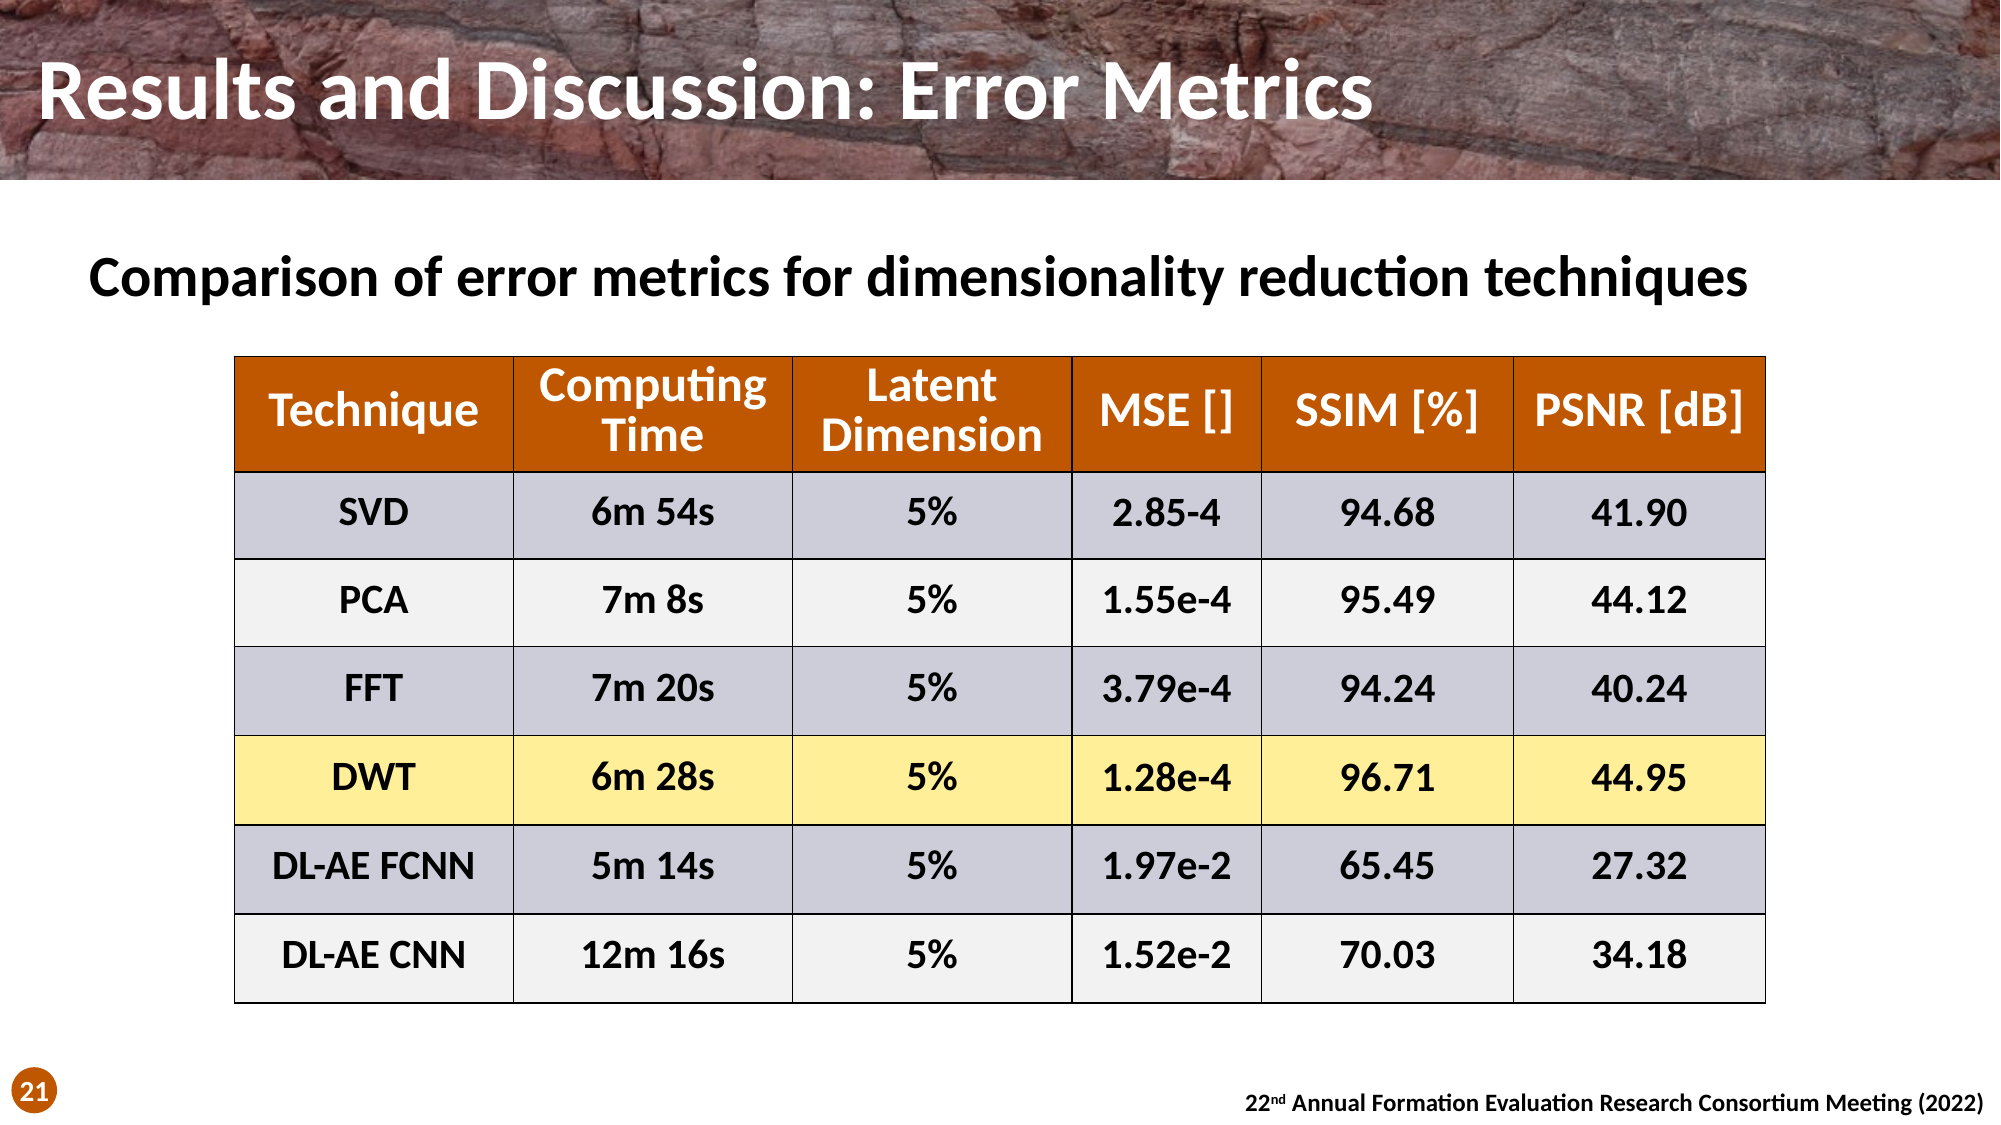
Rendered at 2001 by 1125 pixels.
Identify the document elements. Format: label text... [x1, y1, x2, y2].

table_cell PCA [235, 560, 513, 646]
table_cell 5m 14s [514, 826, 792, 913]
table_cell 5% [793, 826, 1071, 913]
table_cell 44.95 [1514, 736, 1765, 824]
table_cell 34.18 [1514, 915, 1765, 1002]
table_cell 70.03 [1262, 915, 1513, 1002]
table_cell DL-AE CNN [235, 915, 513, 1002]
table_cell 5% [793, 473, 1071, 558]
table_cell 96.71 [1262, 736, 1513, 824]
table_cell 95.49 [1262, 560, 1513, 646]
title Results and Discussion: Error Metrics [22, 15, 2000, 154]
table_cell 1.28e-4 [1073, 736, 1261, 824]
table_header PSNR [dB] [1514, 357, 1765, 471]
table_cell SVD [235, 473, 513, 558]
table_cell 1.97e-2 [1073, 826, 1261, 913]
table_cell 12m 16s [514, 915, 792, 1002]
table_cell 5% [793, 915, 1071, 1002]
table_header SSIM [%] [1262, 357, 1513, 471]
table_cell 40.24 [1514, 647, 1765, 735]
table_cell 27.32 [1514, 826, 1765, 913]
table_cell 5% [793, 560, 1071, 646]
picture [0, 0, 2000, 180]
table_cell 5% [793, 736, 1071, 824]
text_box Comparison of error metrics for dimensionality reduction techniques [75, 196, 1925, 1073]
table_cell FFT [235, 647, 513, 735]
table_cell 94.68 [1262, 473, 1513, 558]
table_header Latent Dimension [793, 357, 1071, 471]
table_header MSE [] [1073, 357, 1261, 471]
table_cell 6m 28s [514, 736, 792, 824]
table_cell 41.90 [1514, 473, 1765, 558]
table_header Technique [235, 357, 513, 471]
table_cell 94.24 [1262, 647, 1513, 735]
table_cell DWT [235, 736, 513, 824]
table_cell 65.45 [1262, 826, 1513, 913]
table_cell 7m 20s [514, 647, 792, 735]
table_cell 6m 54s [514, 473, 792, 558]
table_cell DL-AE FCNN [235, 826, 513, 913]
table_cell 2.85-4 [1073, 473, 1261, 558]
table_cell 1.52e-2 [1073, 915, 1261, 1002]
table_header Computing Time [514, 357, 792, 471]
table_cell 44.12 [1514, 560, 1765, 646]
table_cell 3.79e-4 [1073, 647, 1261, 735]
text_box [0, 1060, 88, 1121]
table_cell 7m 8s [514, 560, 792, 646]
table_cell 1.55e-4 [1073, 560, 1261, 646]
table_cell 5% [793, 647, 1071, 735]
